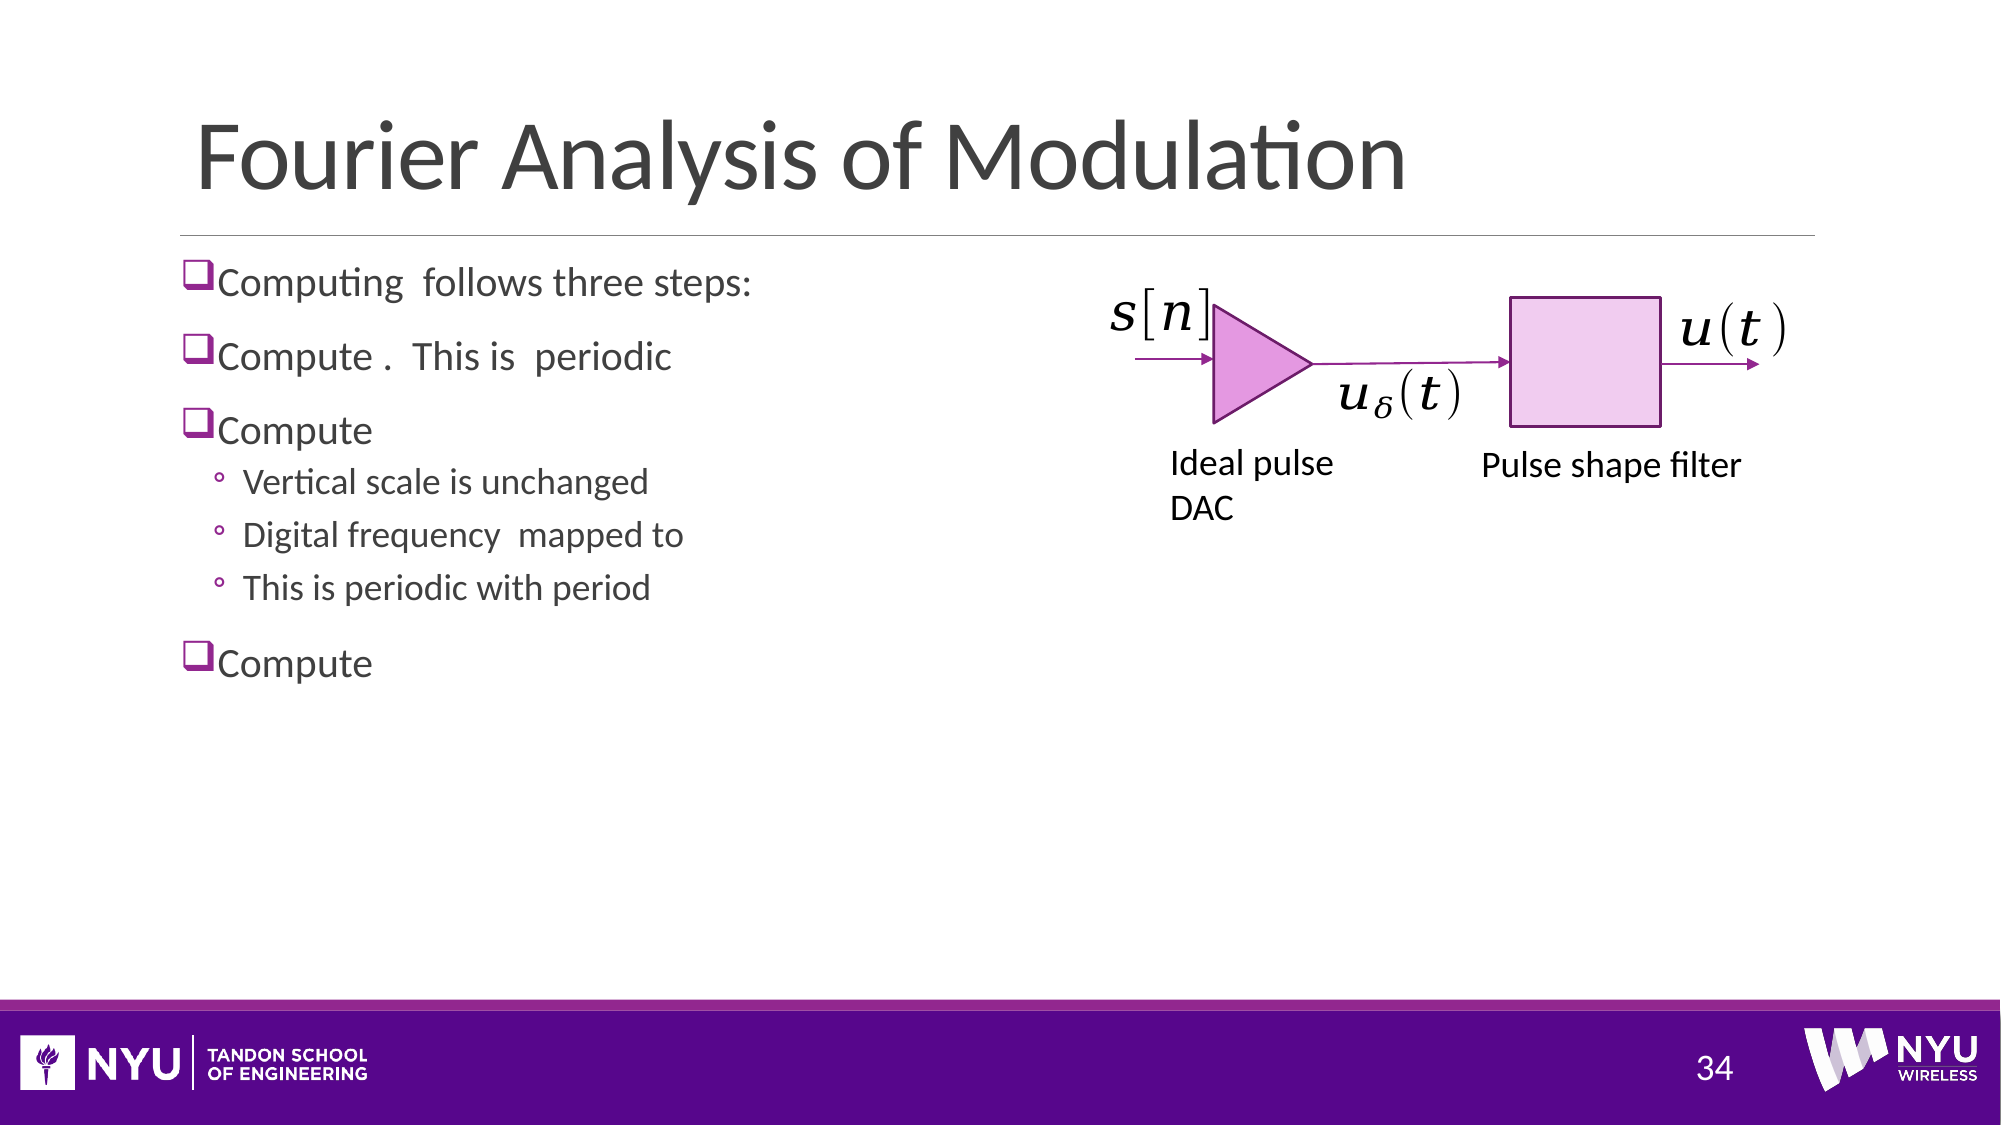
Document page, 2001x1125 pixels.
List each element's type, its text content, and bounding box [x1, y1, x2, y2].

text_box [1212, 303, 1310, 425]
text_box [1509, 296, 1662, 428]
title Fourier Analysis of Modulation [180, 47, 1830, 218]
text_box Ideal pulse DAC [1155, 430, 1350, 536]
slide_number 34 [1533, 1035, 1749, 1096]
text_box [1311, 361, 1512, 365]
